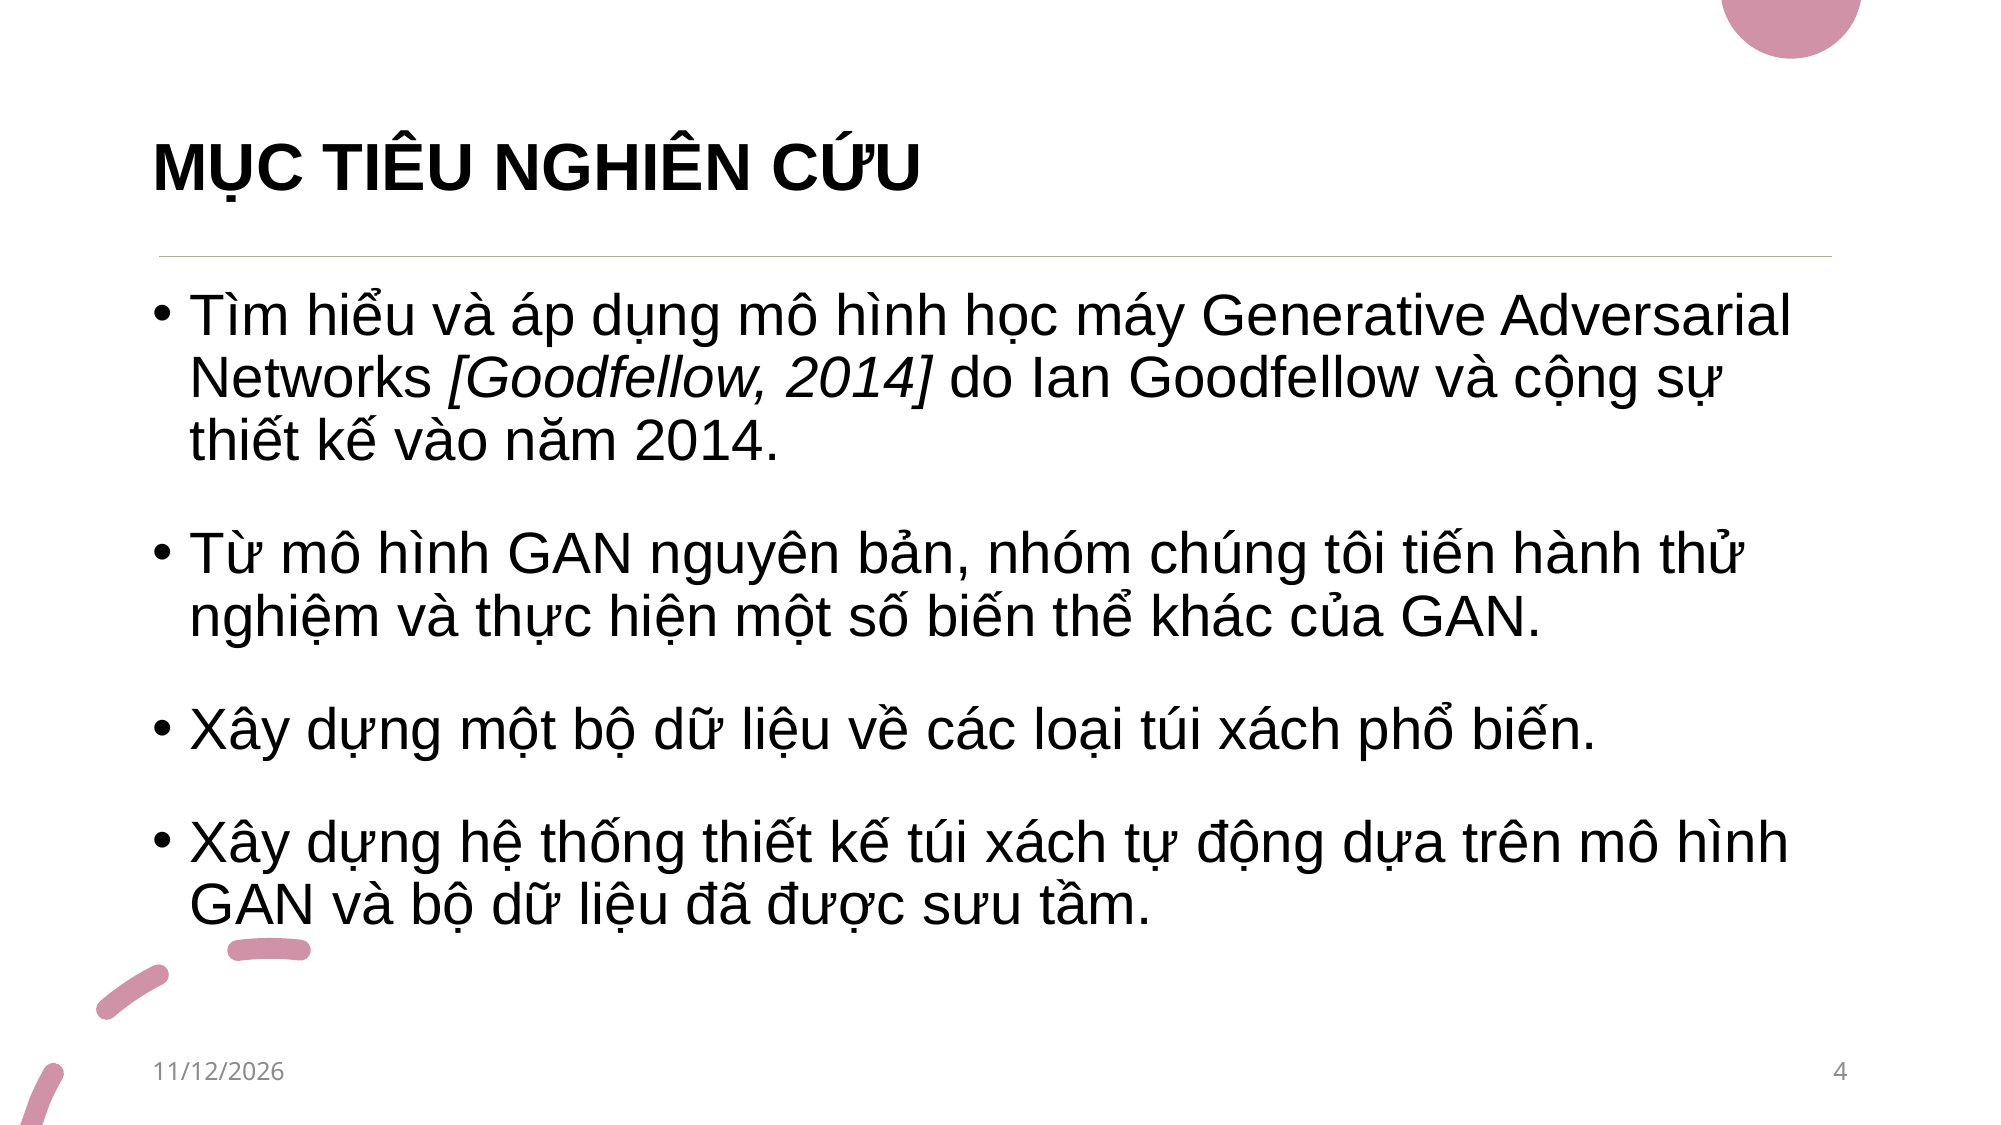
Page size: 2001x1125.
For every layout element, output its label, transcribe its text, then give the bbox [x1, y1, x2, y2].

text_box Tìm hiểu và áp dụng mô hình học máy Generative Adversarial Networks [Goodfellow, 2014] do Ian Goodfellow và cộng sự thiết kế vào năm 2014. Từ mô hình GAN nguyên bản, nhóm chúng tôi tiến hành thử nghiệm và thực hiện một số biến thể khác của GAN. Xây dựng một bộ dữ liệu về các loại túi xách phổ biến. Xây dựng hệ thống thiết kế túi xách tự động dựa trên mô hình GAN và bộ dữ liệu đã được sưu tầm. [137, 277, 1863, 1043]
slide_number 4 [1412, 1043, 1863, 1103]
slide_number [137, 1043, 588, 1103]
title MỤC TIÊU NGHIÊN CỨU [137, 59, 1863, 277]
